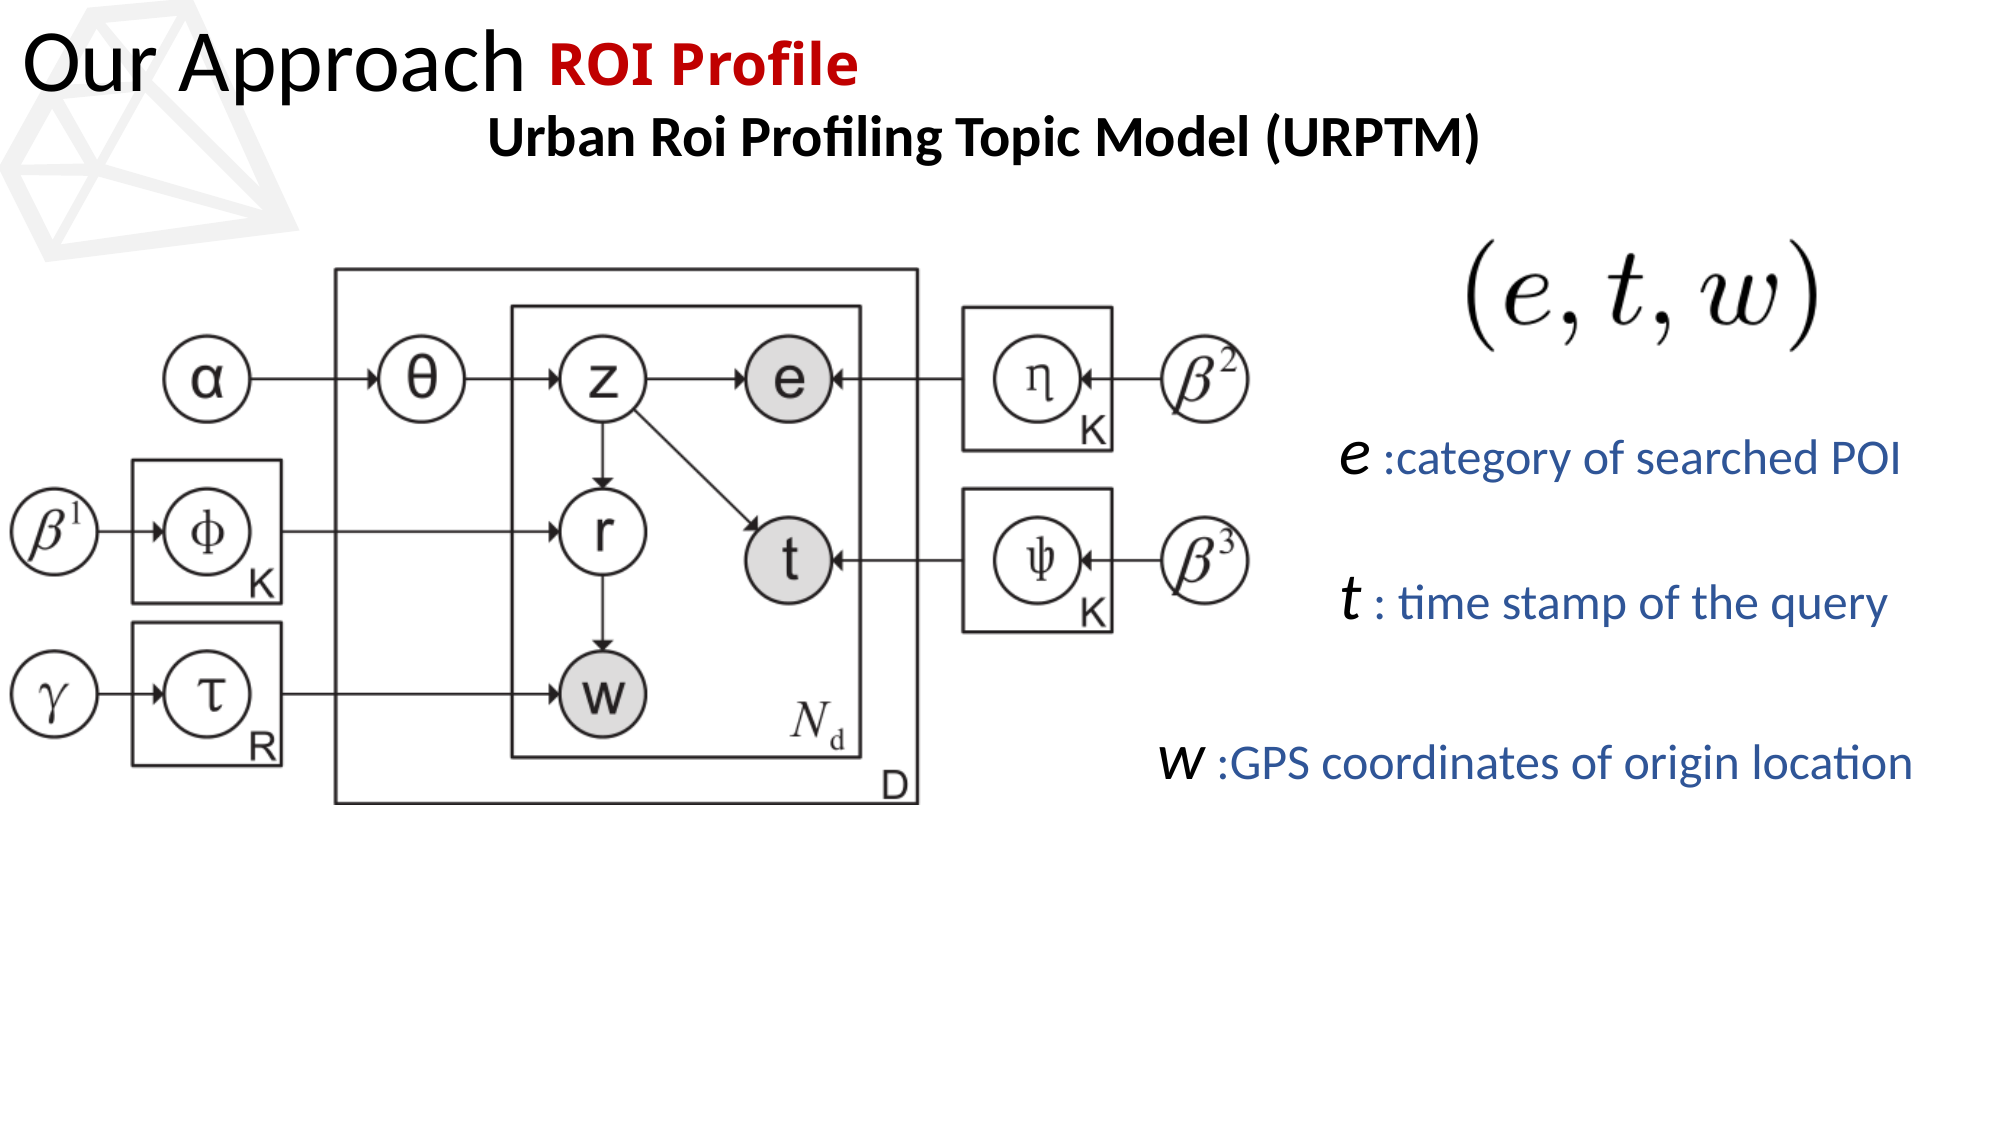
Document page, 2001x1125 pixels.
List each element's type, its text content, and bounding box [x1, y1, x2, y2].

text_box e :category of searched POI [1324, 400, 1962, 496]
title Our Approach [7, 6, 1733, 119]
picture [7, 267, 1259, 805]
text_box w :GPS coordinates of origin location [1259, 705, 2000, 801]
text_box Urban Roi Profiling Topic Model (URPTM) [459, 90, 1669, 176]
picture [1463, 233, 1823, 360]
text_box ROI Profile [532, 20, 876, 90]
text_box t : time stamp of the query [1324, 545, 1962, 640]
